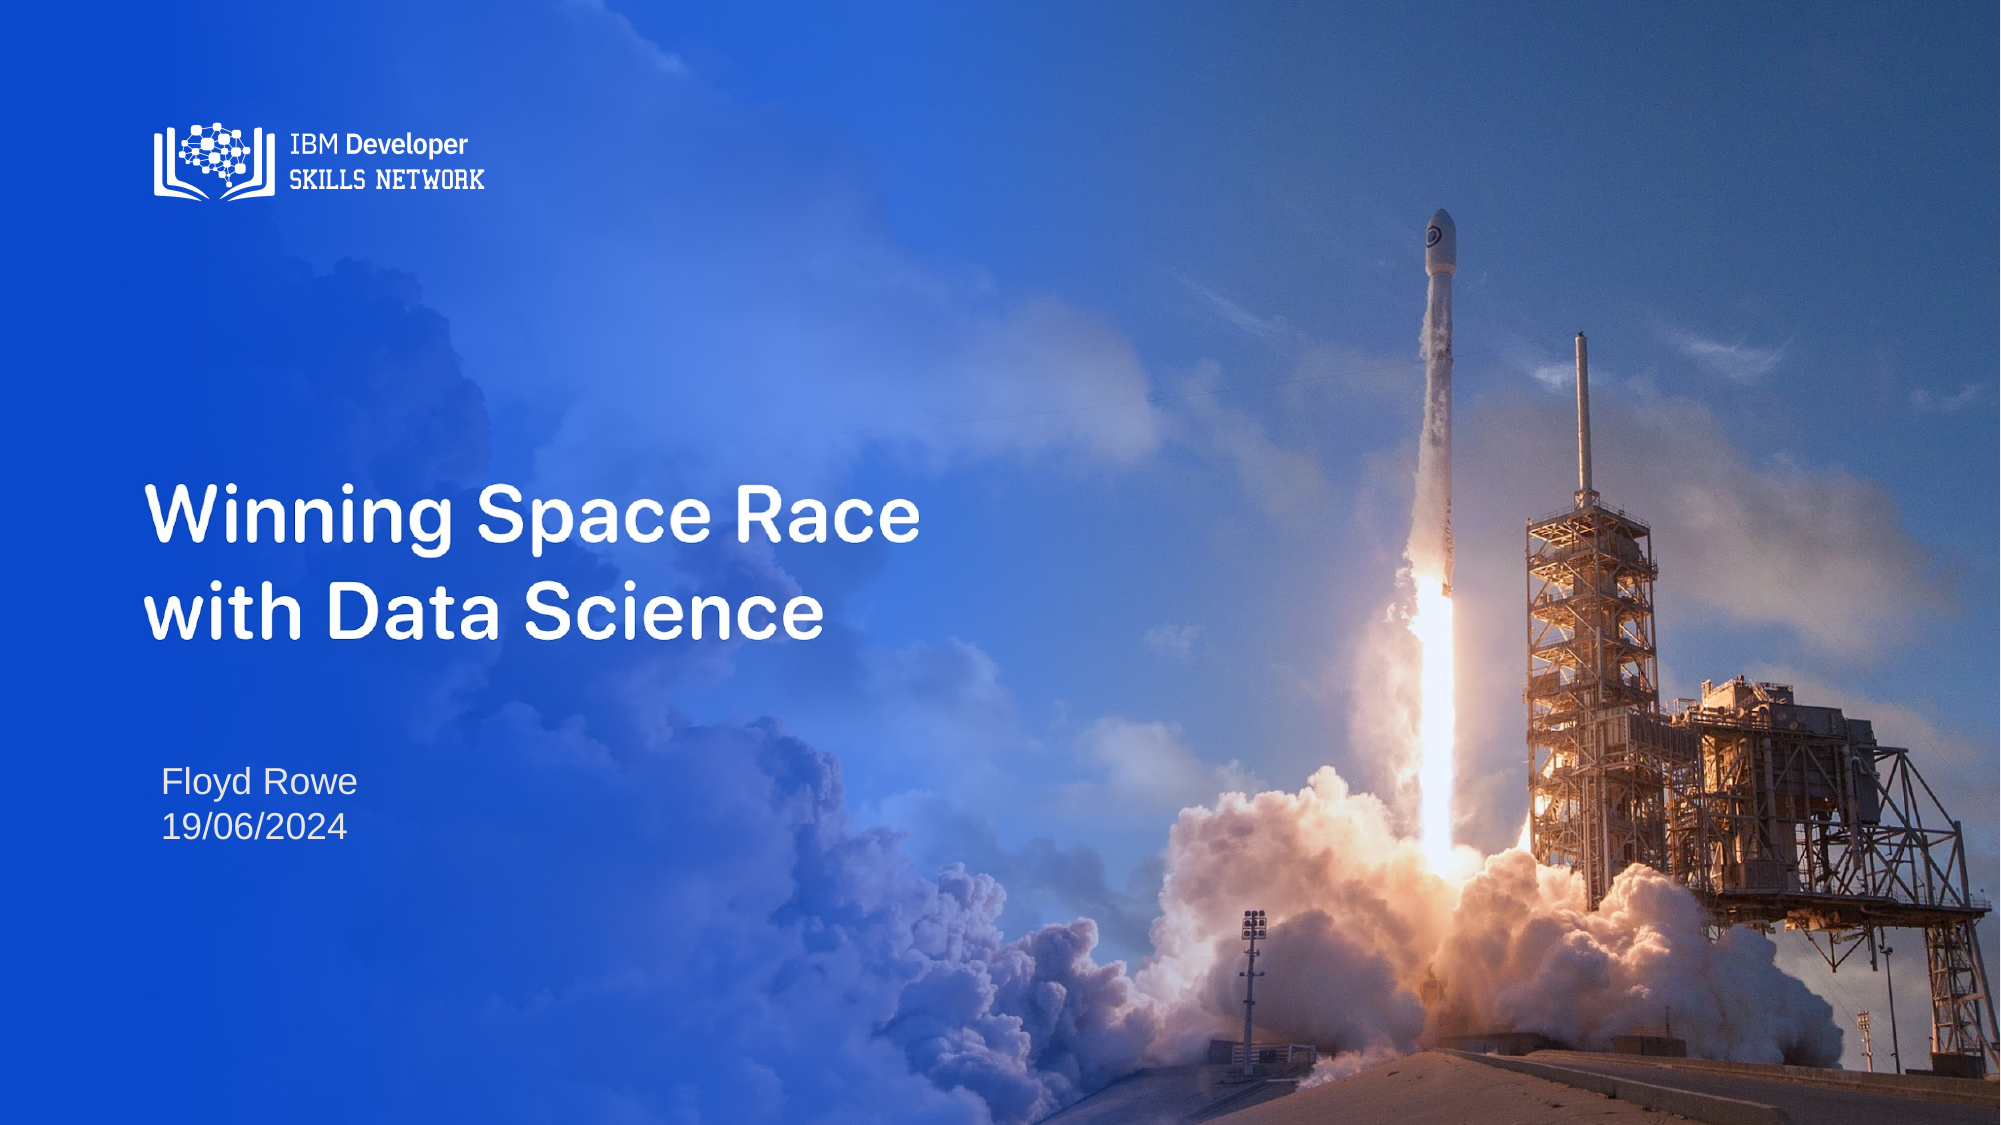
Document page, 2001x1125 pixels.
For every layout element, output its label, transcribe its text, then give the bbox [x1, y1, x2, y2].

picture [0, 0, 2001, 1125]
text_box Floyd Rowe 19/06/2024 [145, 749, 559, 855]
